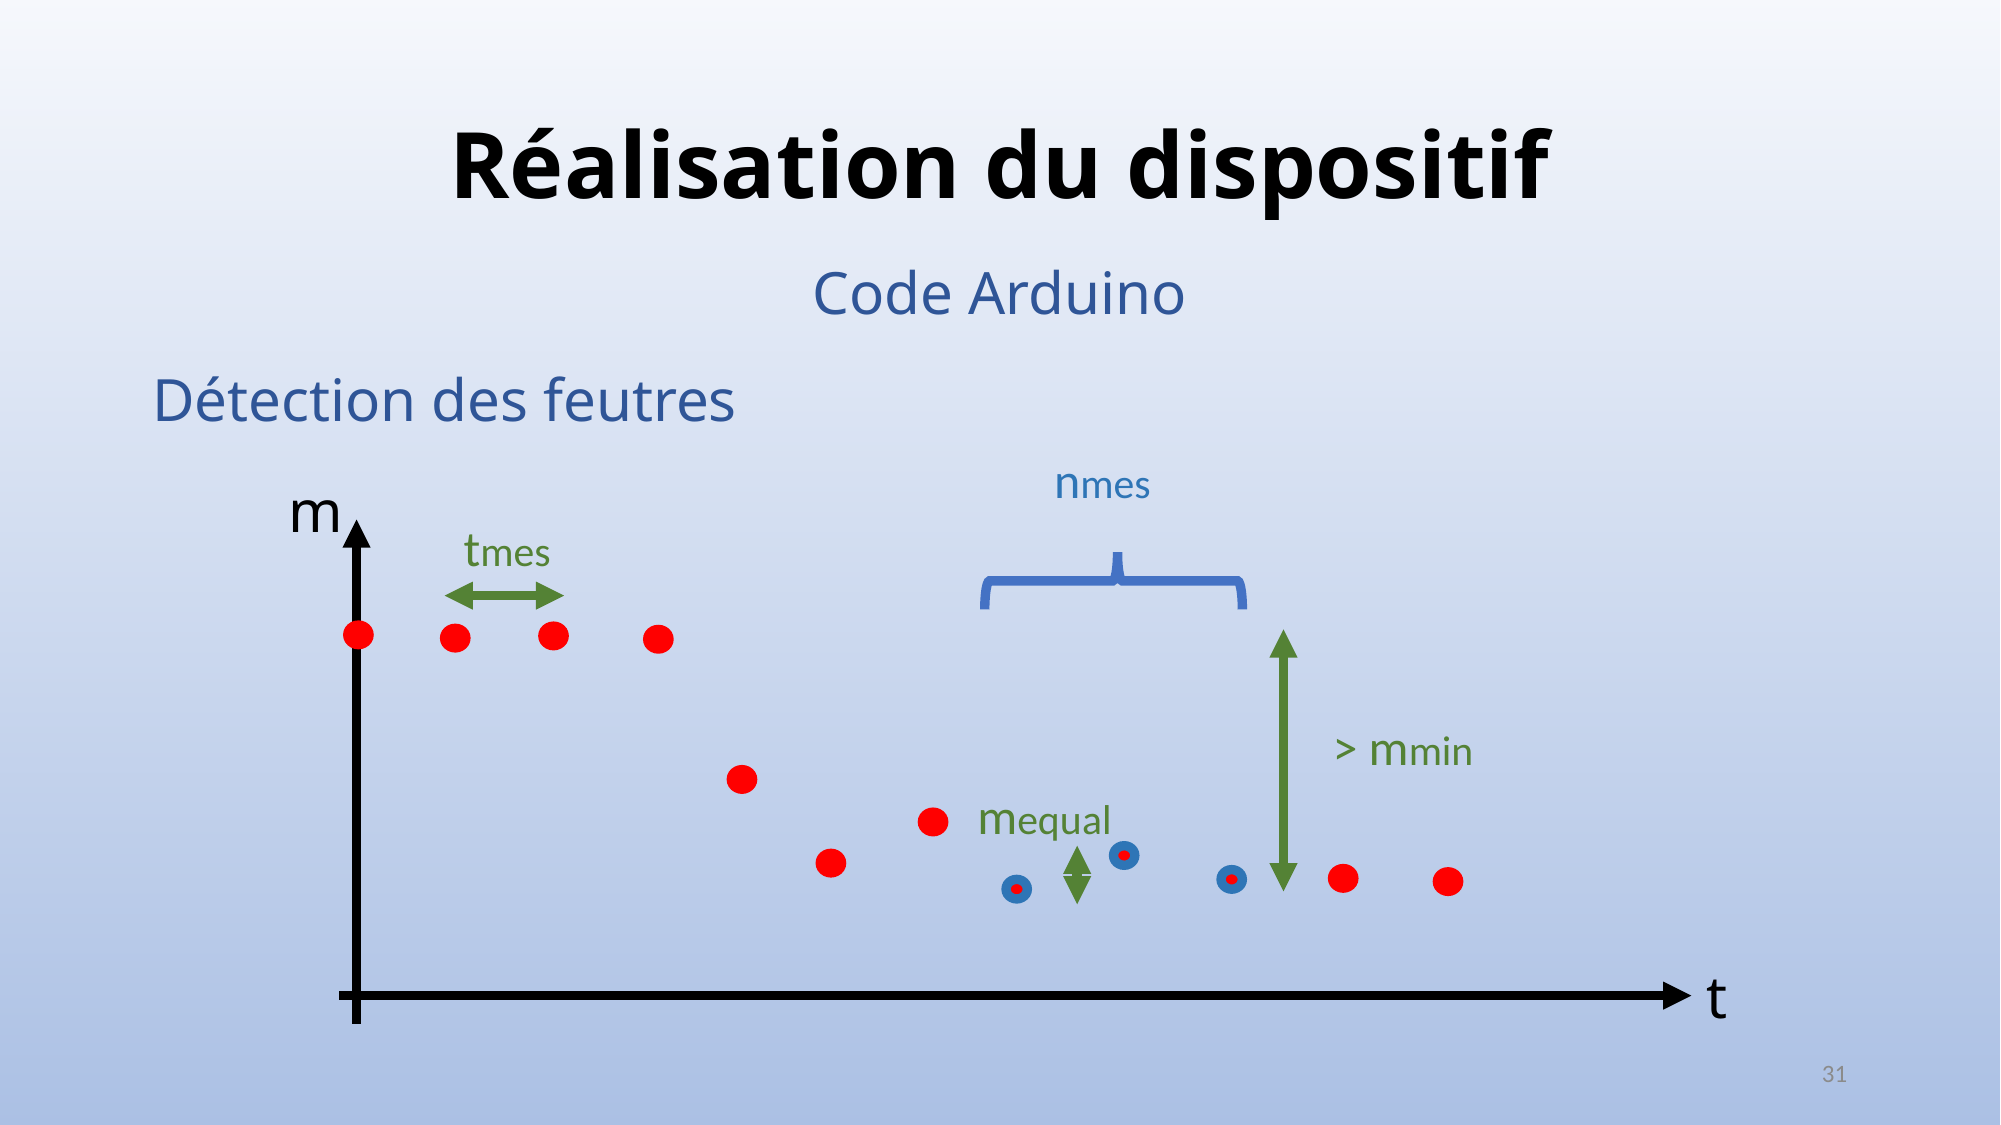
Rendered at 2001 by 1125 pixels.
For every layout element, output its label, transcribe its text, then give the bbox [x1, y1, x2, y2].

text_box nmes [1039, 441, 1222, 516]
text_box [347, 625, 1459, 899]
text_box Code Arduino [390, 249, 1610, 334]
text_box Détection des feutres [137, 355, 1357, 441]
text_box tmes [448, 509, 631, 585]
text_box > mmin [1459, 708, 1610, 783]
title Réalisation du dispositif [137, 59, 1863, 278]
text_box [984, 552, 1243, 610]
slide_number 31 [1412, 1042, 1863, 1103]
text_box m [273, 466, 405, 552]
text_box t [1691, 952, 1823, 1038]
